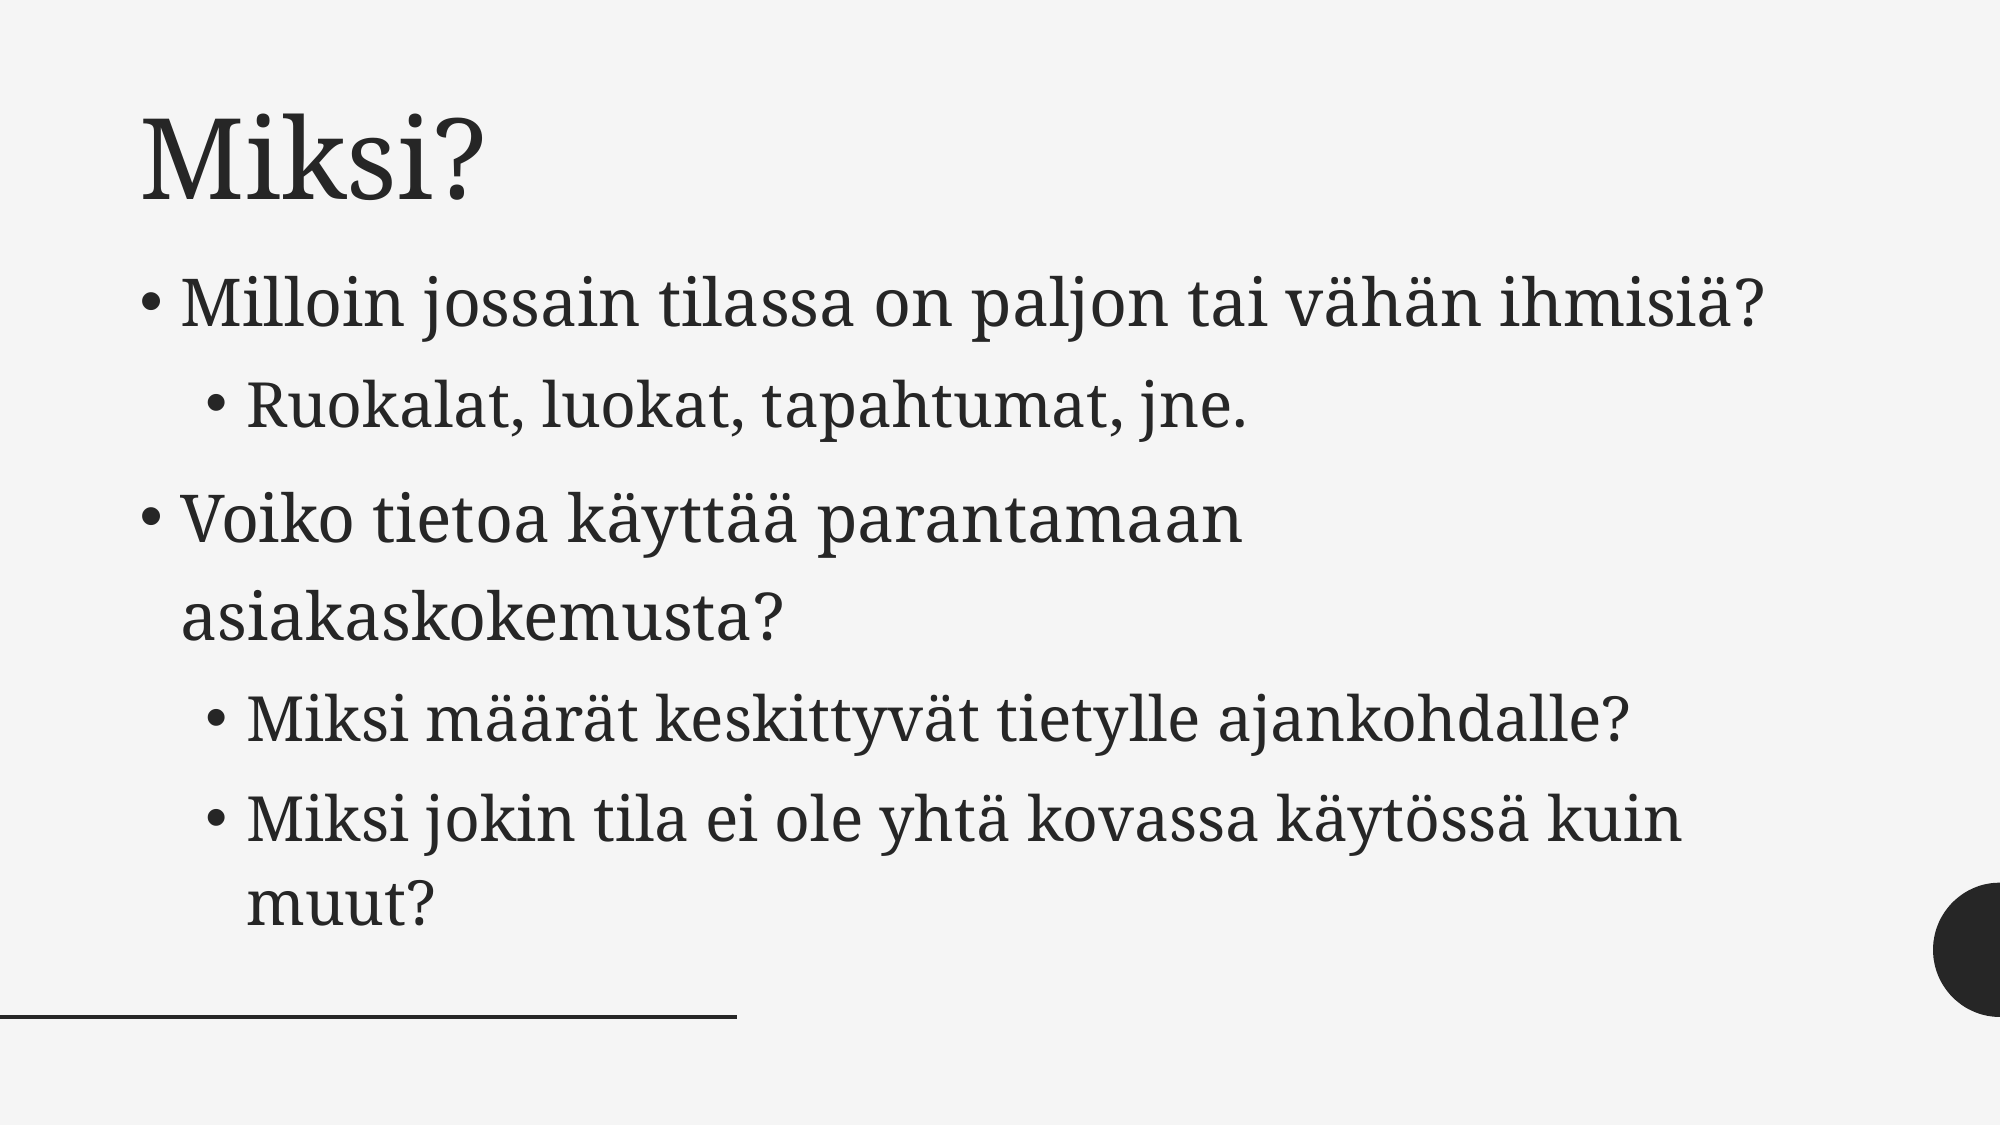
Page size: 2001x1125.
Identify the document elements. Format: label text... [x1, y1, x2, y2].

title Miksi? [124, 91, 755, 233]
list Milloin jossain tilassa on paljon tai vähän ihmisiä? Ruokalat, luokat, tapahtumat, jne. Voiko tietoa käyttää parantamaan asiakaskokemusta? Miksi määrät keskittyvät tietylle ajankohdalle? Miksi jokin tila ei ole yhtä kovassa käytössä kuin muut? [124, 233, 1791, 961]
